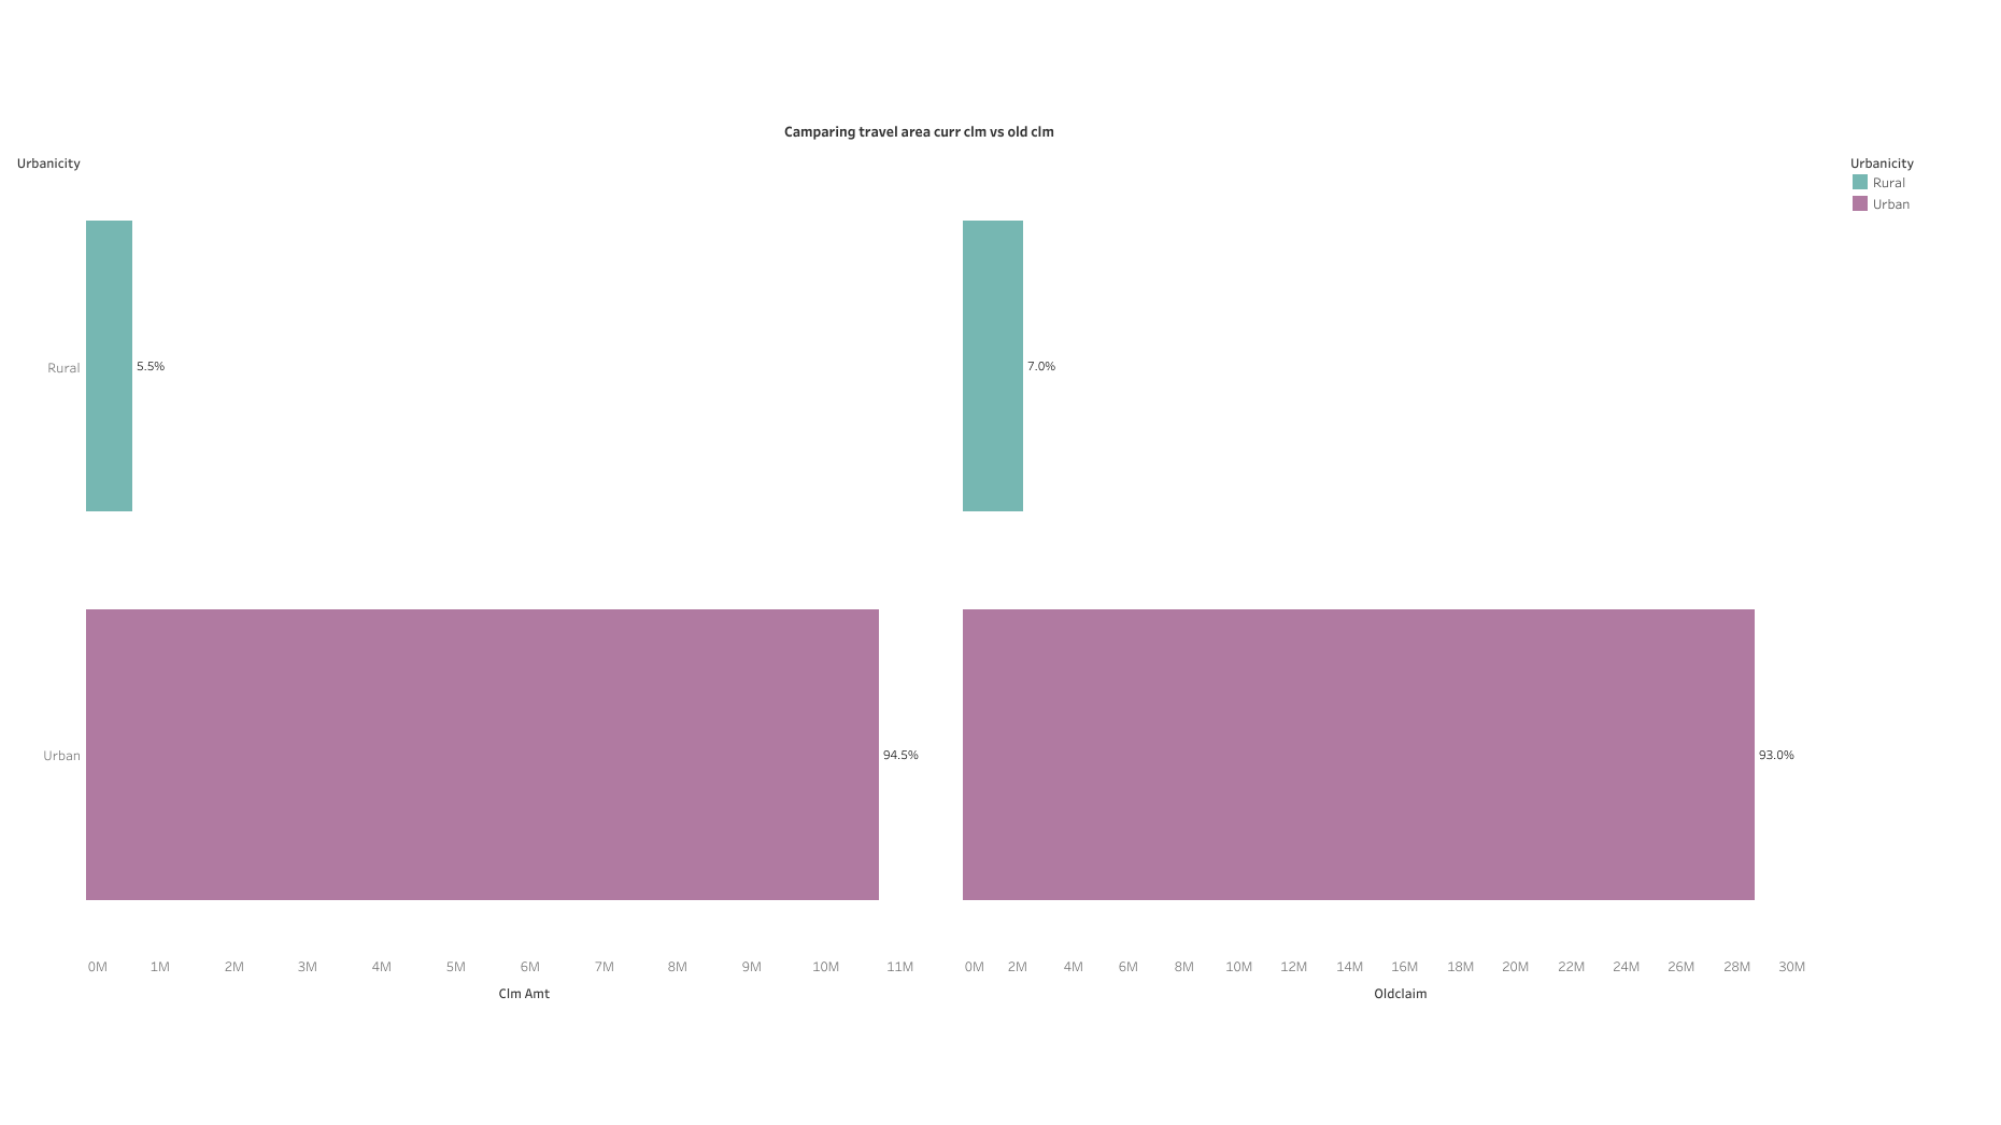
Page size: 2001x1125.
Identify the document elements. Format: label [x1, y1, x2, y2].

picture [0, 114, 2000, 1010]
